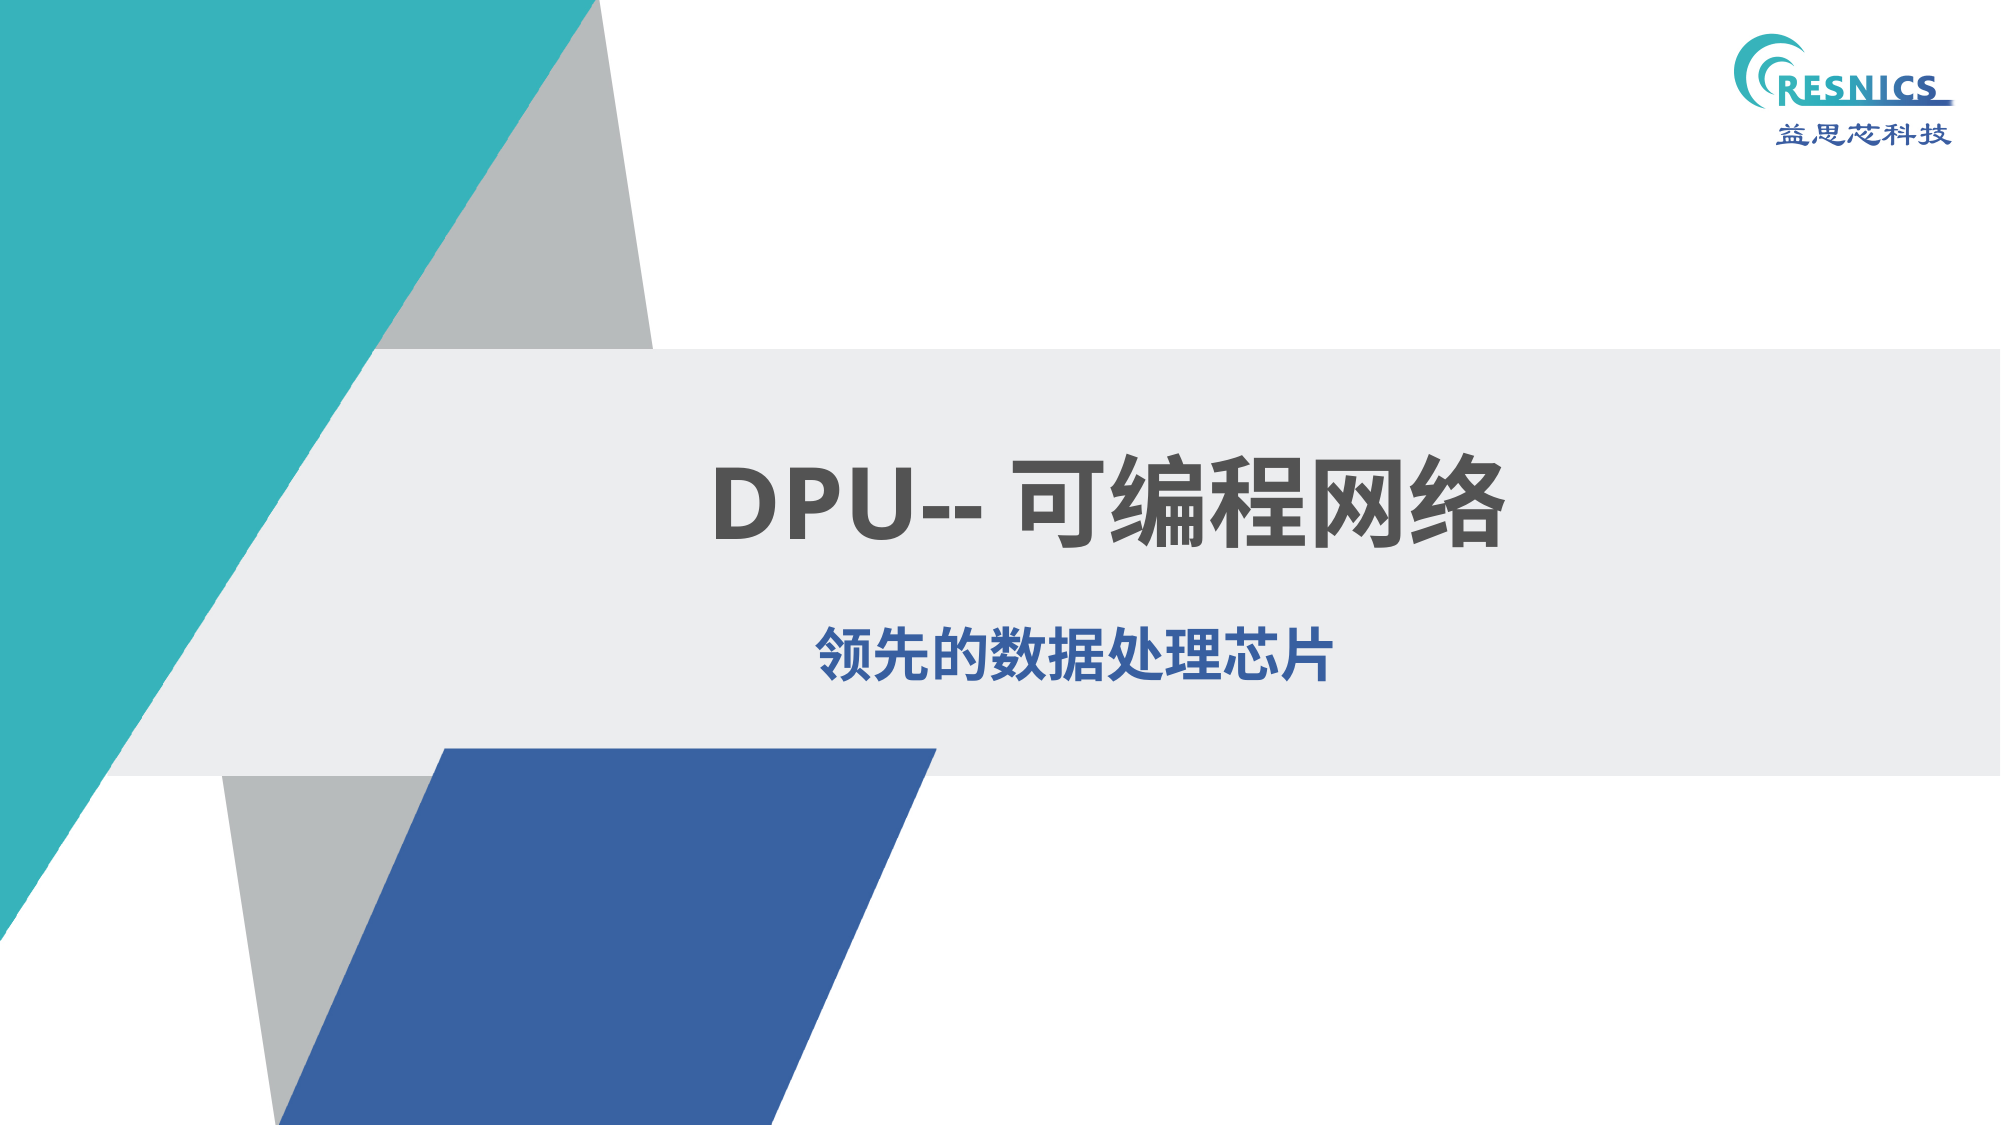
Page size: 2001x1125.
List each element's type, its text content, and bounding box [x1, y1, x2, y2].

picture [0, 0, 2001, 1125]
text_box DPU--可编程网络 [544, 446, 1695, 569]
text_box 领先的数据处理芯片 [799, 611, 2000, 696]
